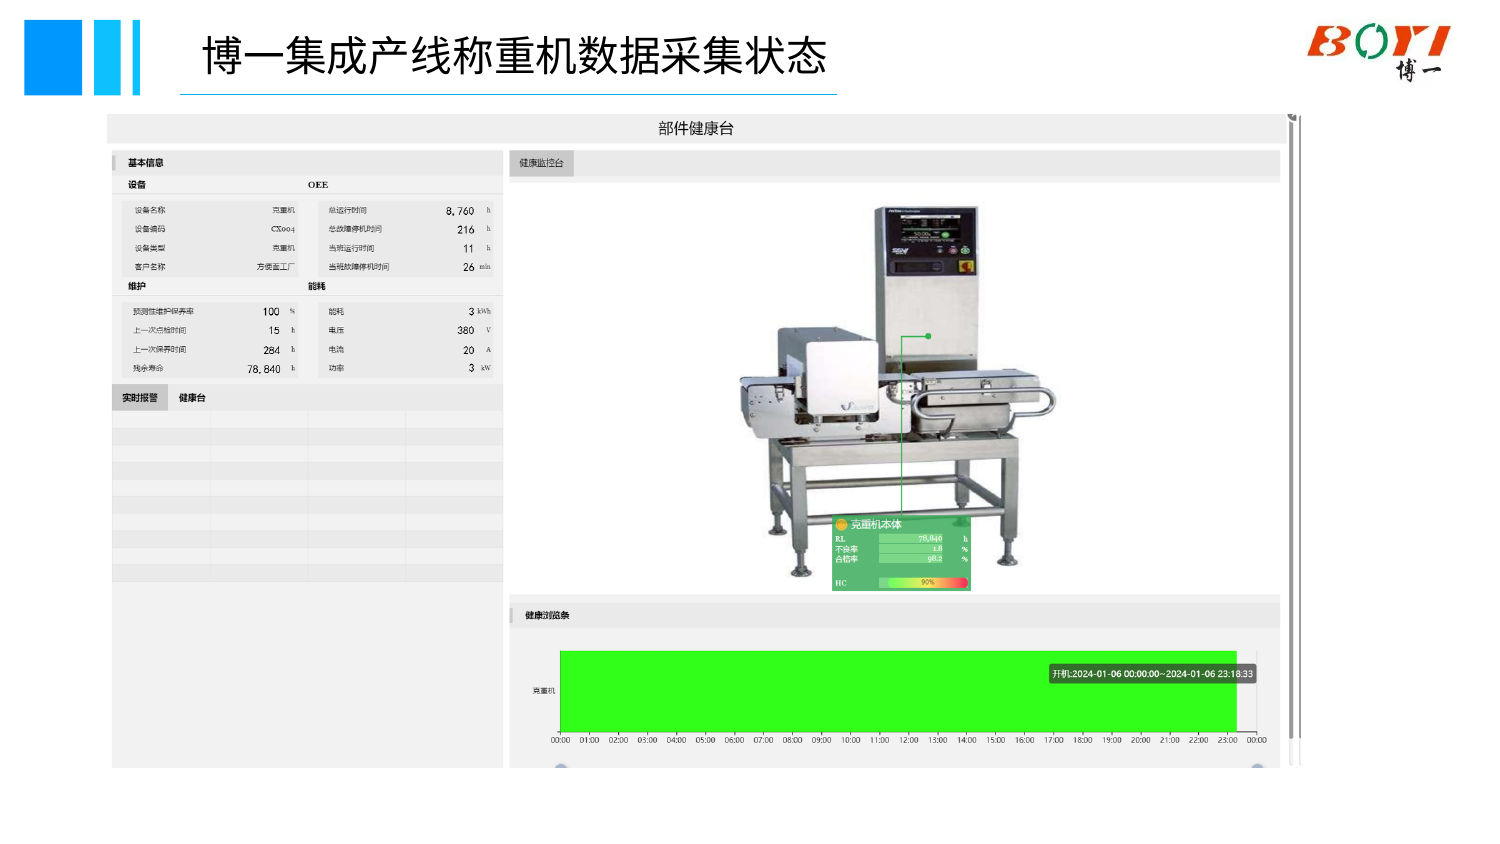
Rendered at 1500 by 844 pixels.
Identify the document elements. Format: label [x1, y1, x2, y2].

picture [107, 114, 1301, 774]
picture [1305, 19, 1454, 87]
text_box [24, 19, 873, 96]
